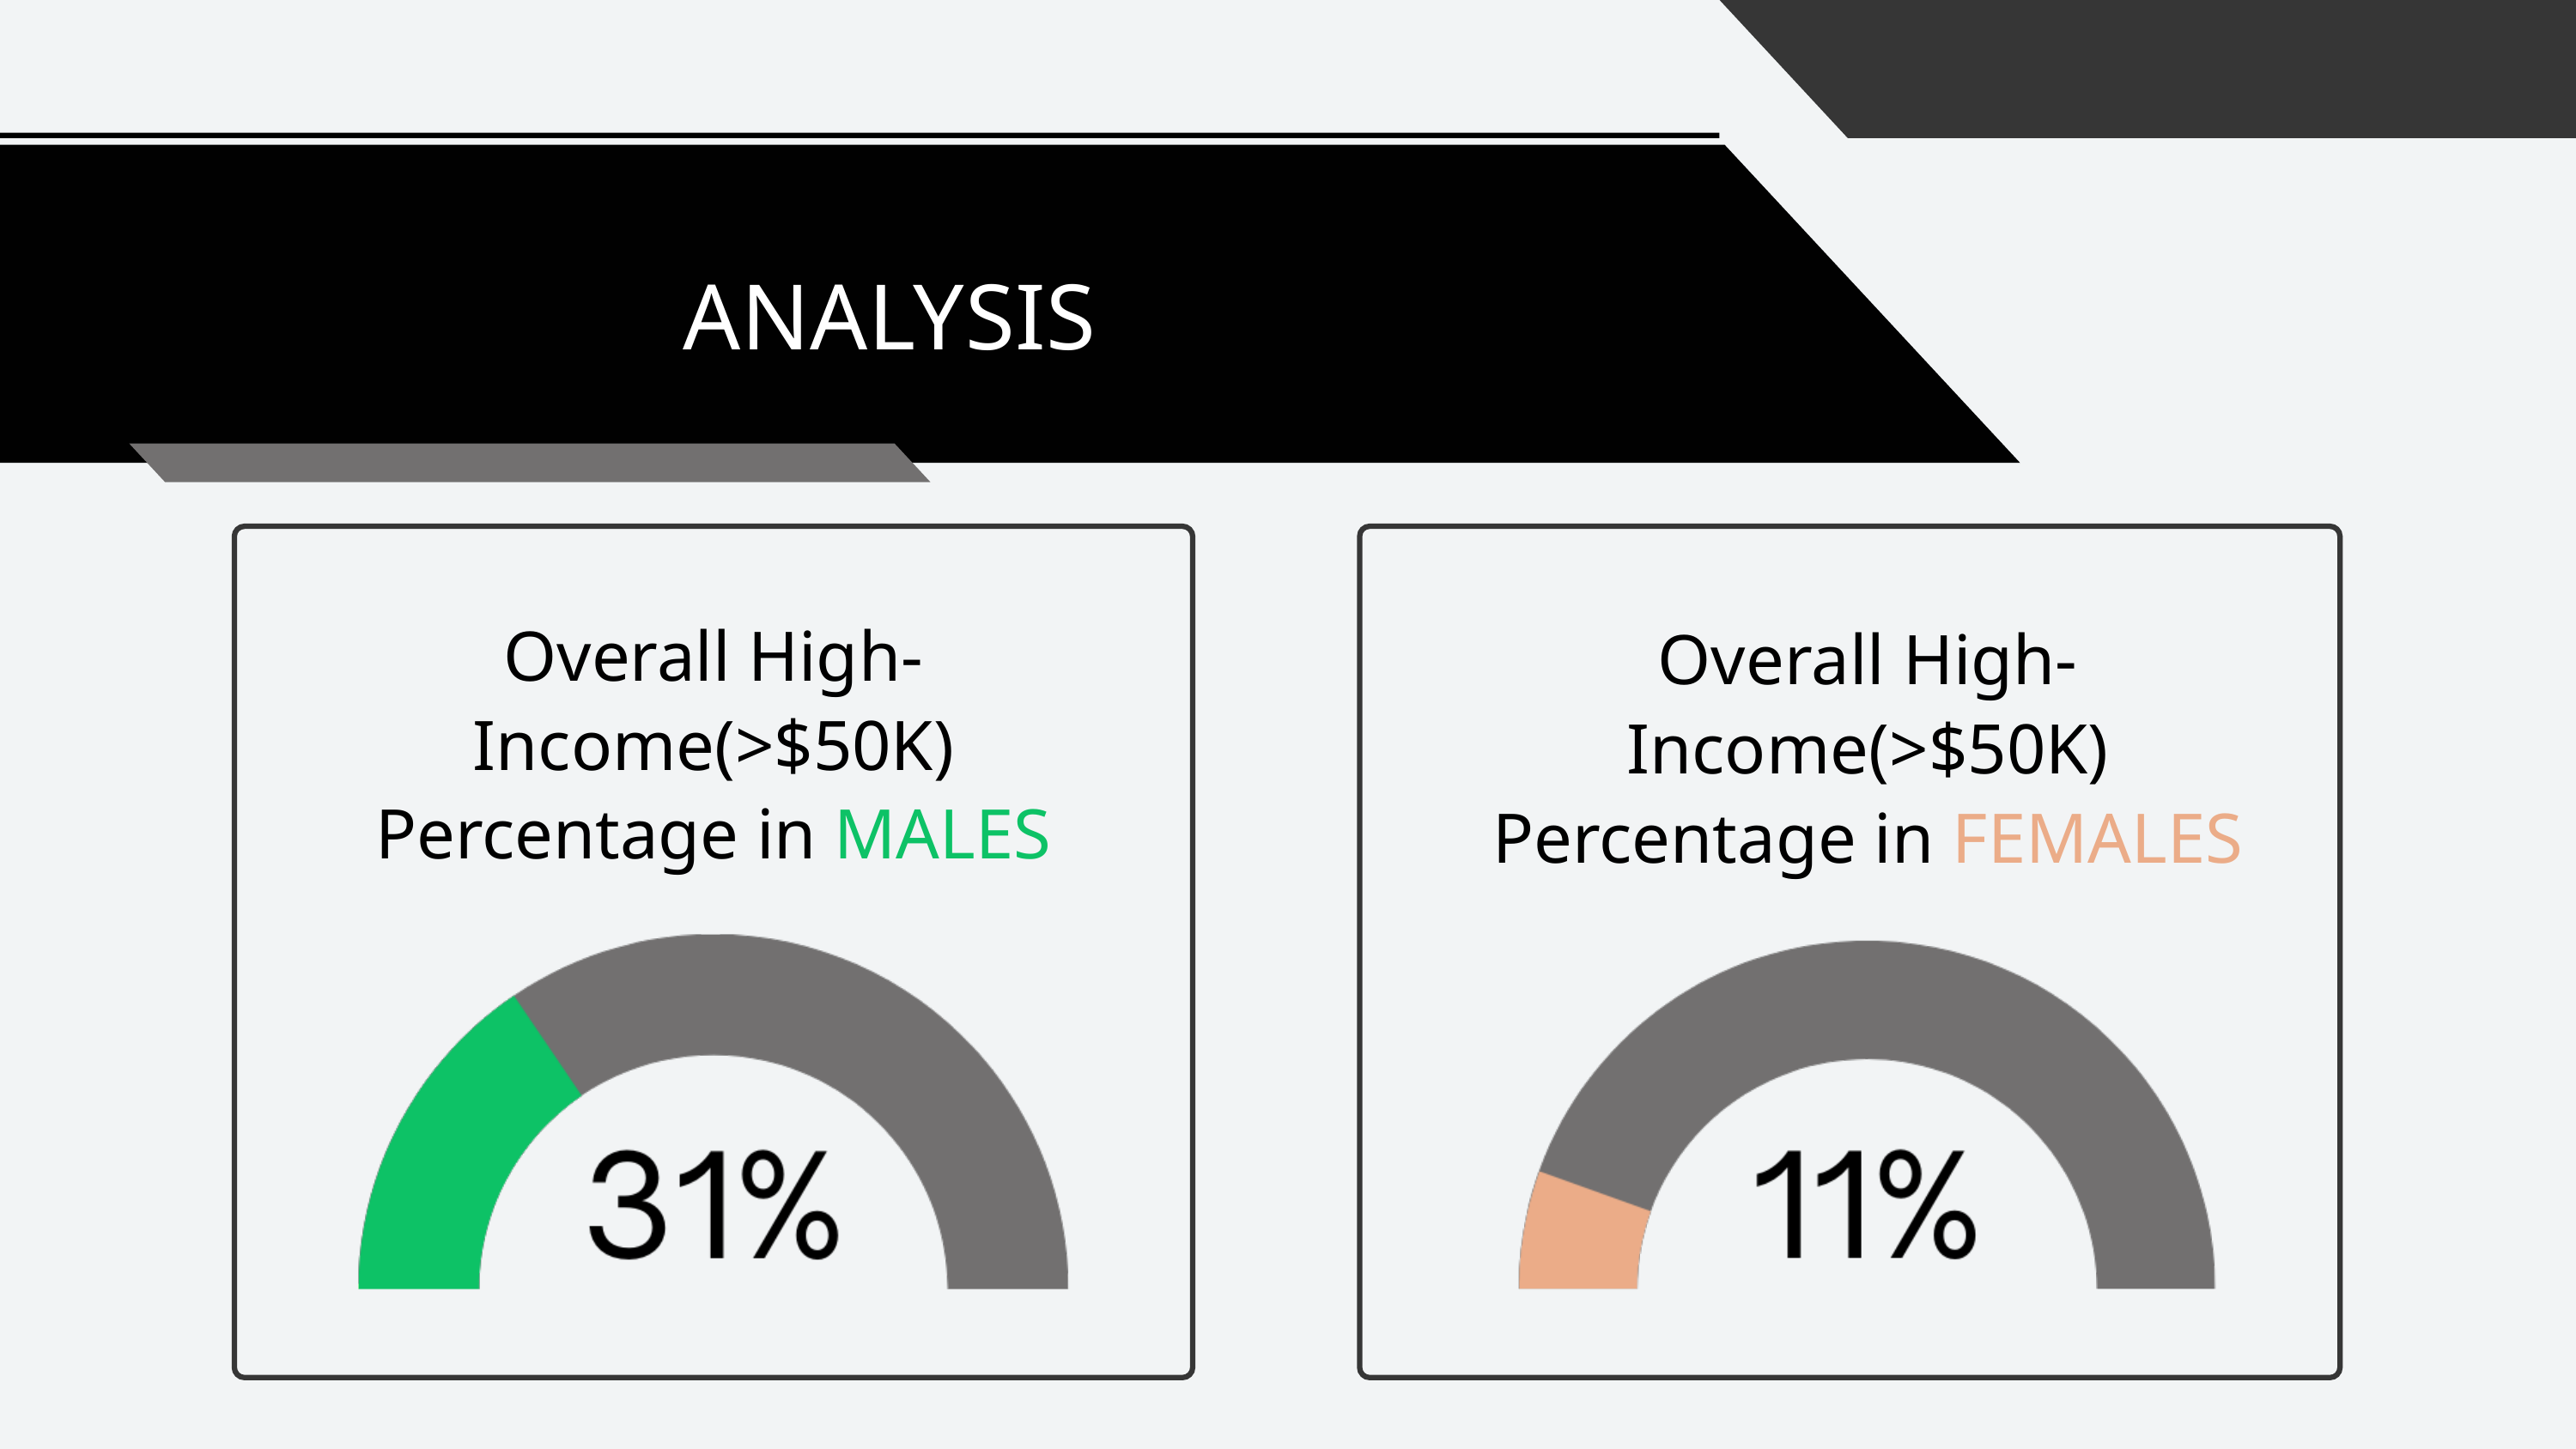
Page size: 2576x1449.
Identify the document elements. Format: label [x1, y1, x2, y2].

text_box [0, 144, 2020, 464]
text_box [234, 525, 1194, 1379]
text_box [1359, 525, 2341, 1379]
text_box [129, 443, 931, 482]
picture [1449, 871, 2286, 1359]
text_box [1702, 0, 2576, 139]
picture [288, 863, 1139, 1361]
